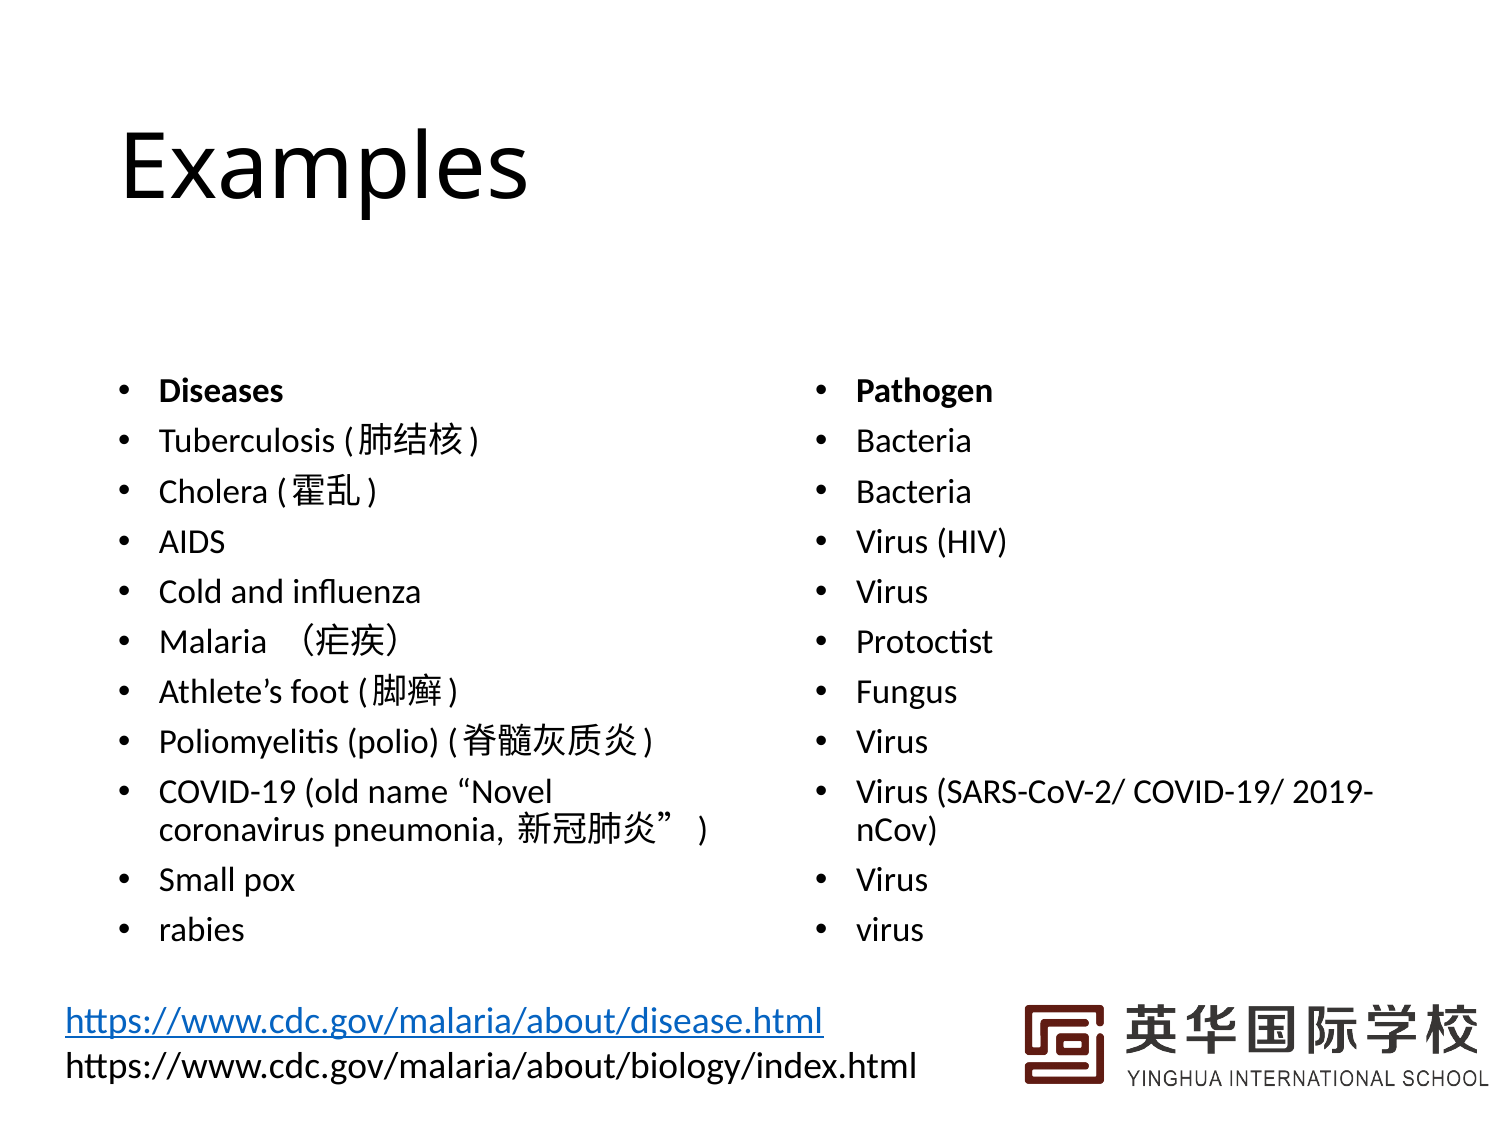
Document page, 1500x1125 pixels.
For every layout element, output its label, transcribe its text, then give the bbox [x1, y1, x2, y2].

picture [1013, 968, 1498, 1114]
list Diseases Tuberculosis (肺结核) Cholera (霍乱) AIDS Cold and influenza Malaria （疟疾） Athlete’s foot (脚癣) Poliomyelitis (polio) (脊髓灰质炎) COVID-19 (old name “Novel coronavirus pneumonia, 新冠肺炎”) Small pox rabies [103, 365, 741, 964]
title Examples [103, 59, 1397, 278]
list Pathogen Bacteria Bacteria Virus (HIV) Virus Protoctist Fungus Virus Virus (SARS-CoV-2/ COVID-19/ 2019-nCov) Virus virus [800, 365, 1438, 964]
text_box https://www.cdc.gov/malaria/about/disease.html https://www.cdc.gov/malaria/about/biology/index.html [50, 988, 994, 1093]
